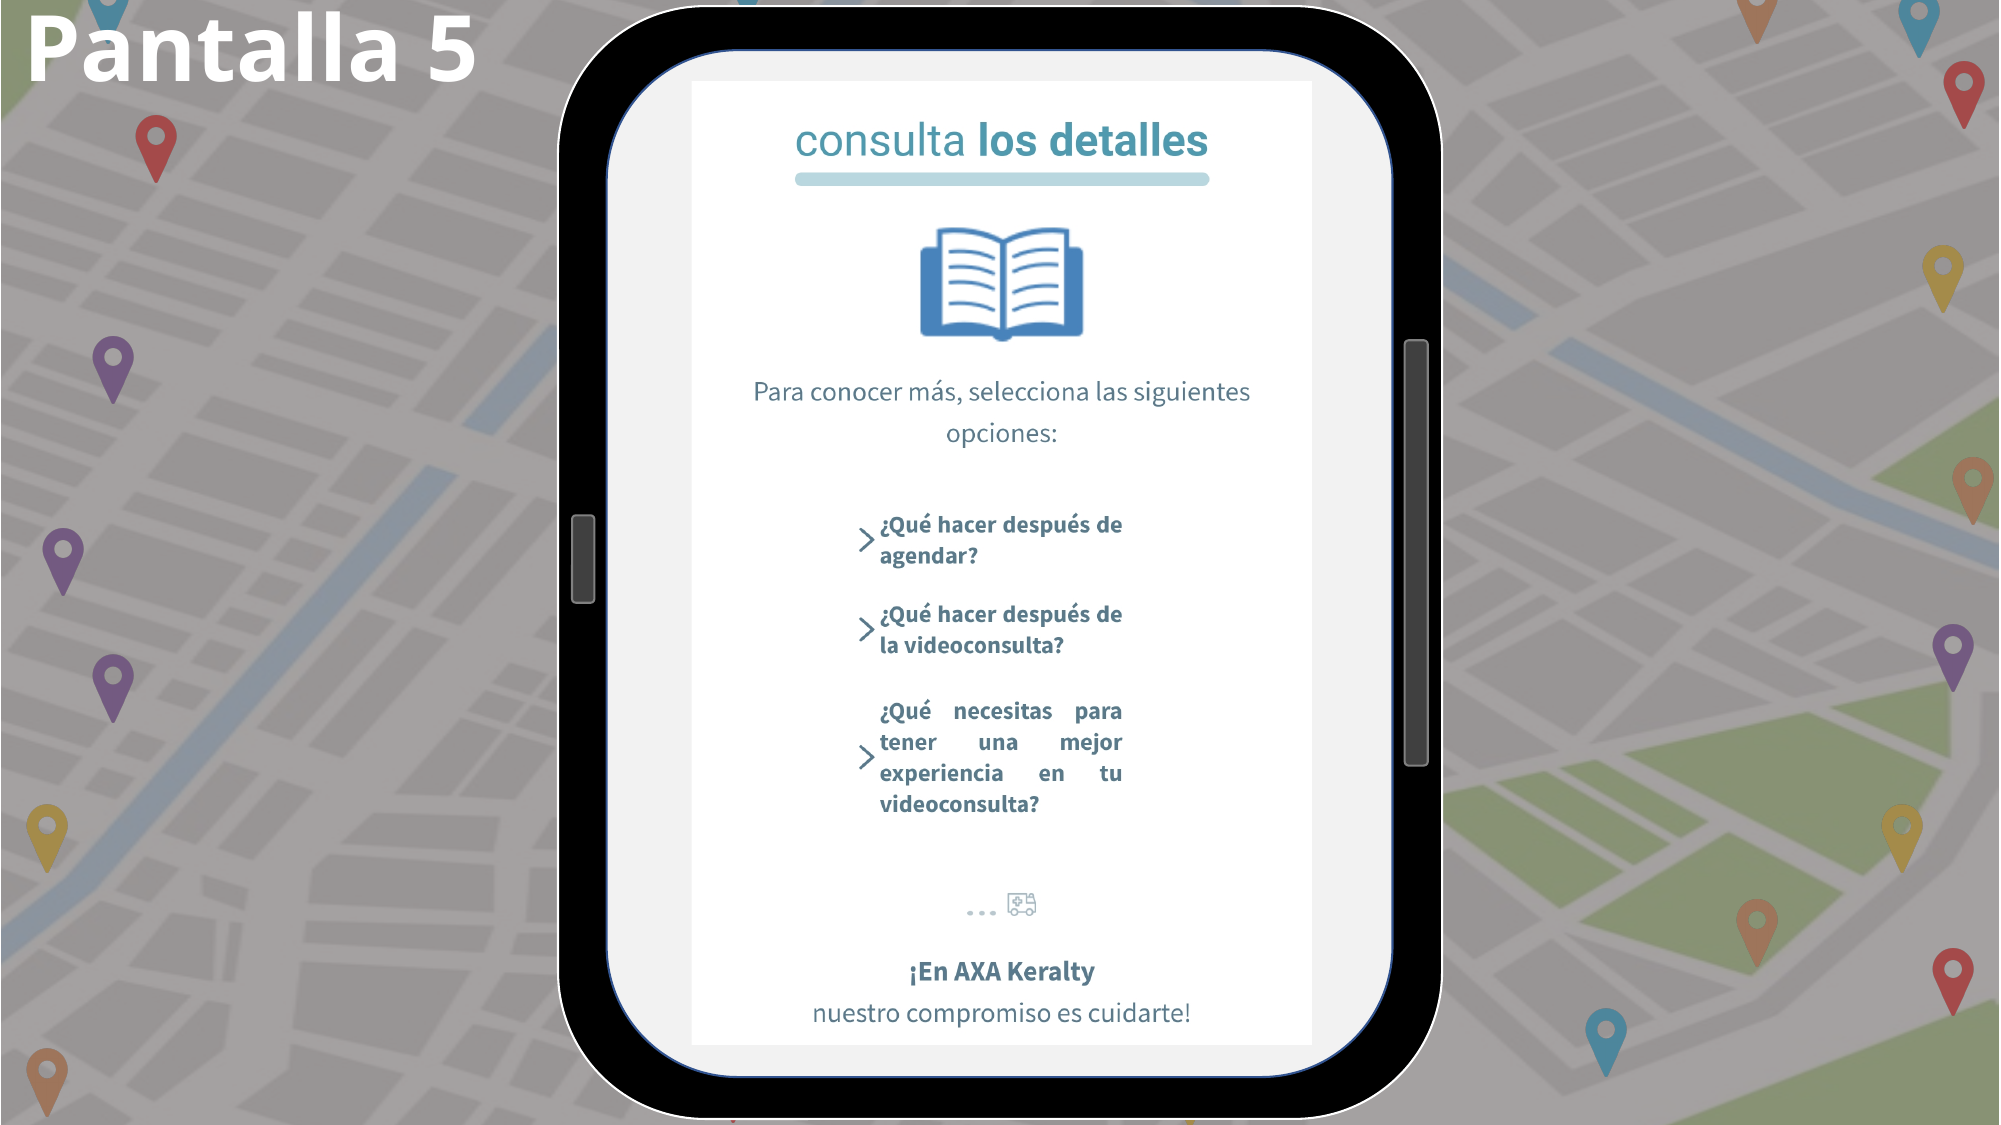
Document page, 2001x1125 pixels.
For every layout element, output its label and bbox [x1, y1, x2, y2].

text_box [557, 6, 1443, 1119]
text_box [0, 0, 2000, 1125]
